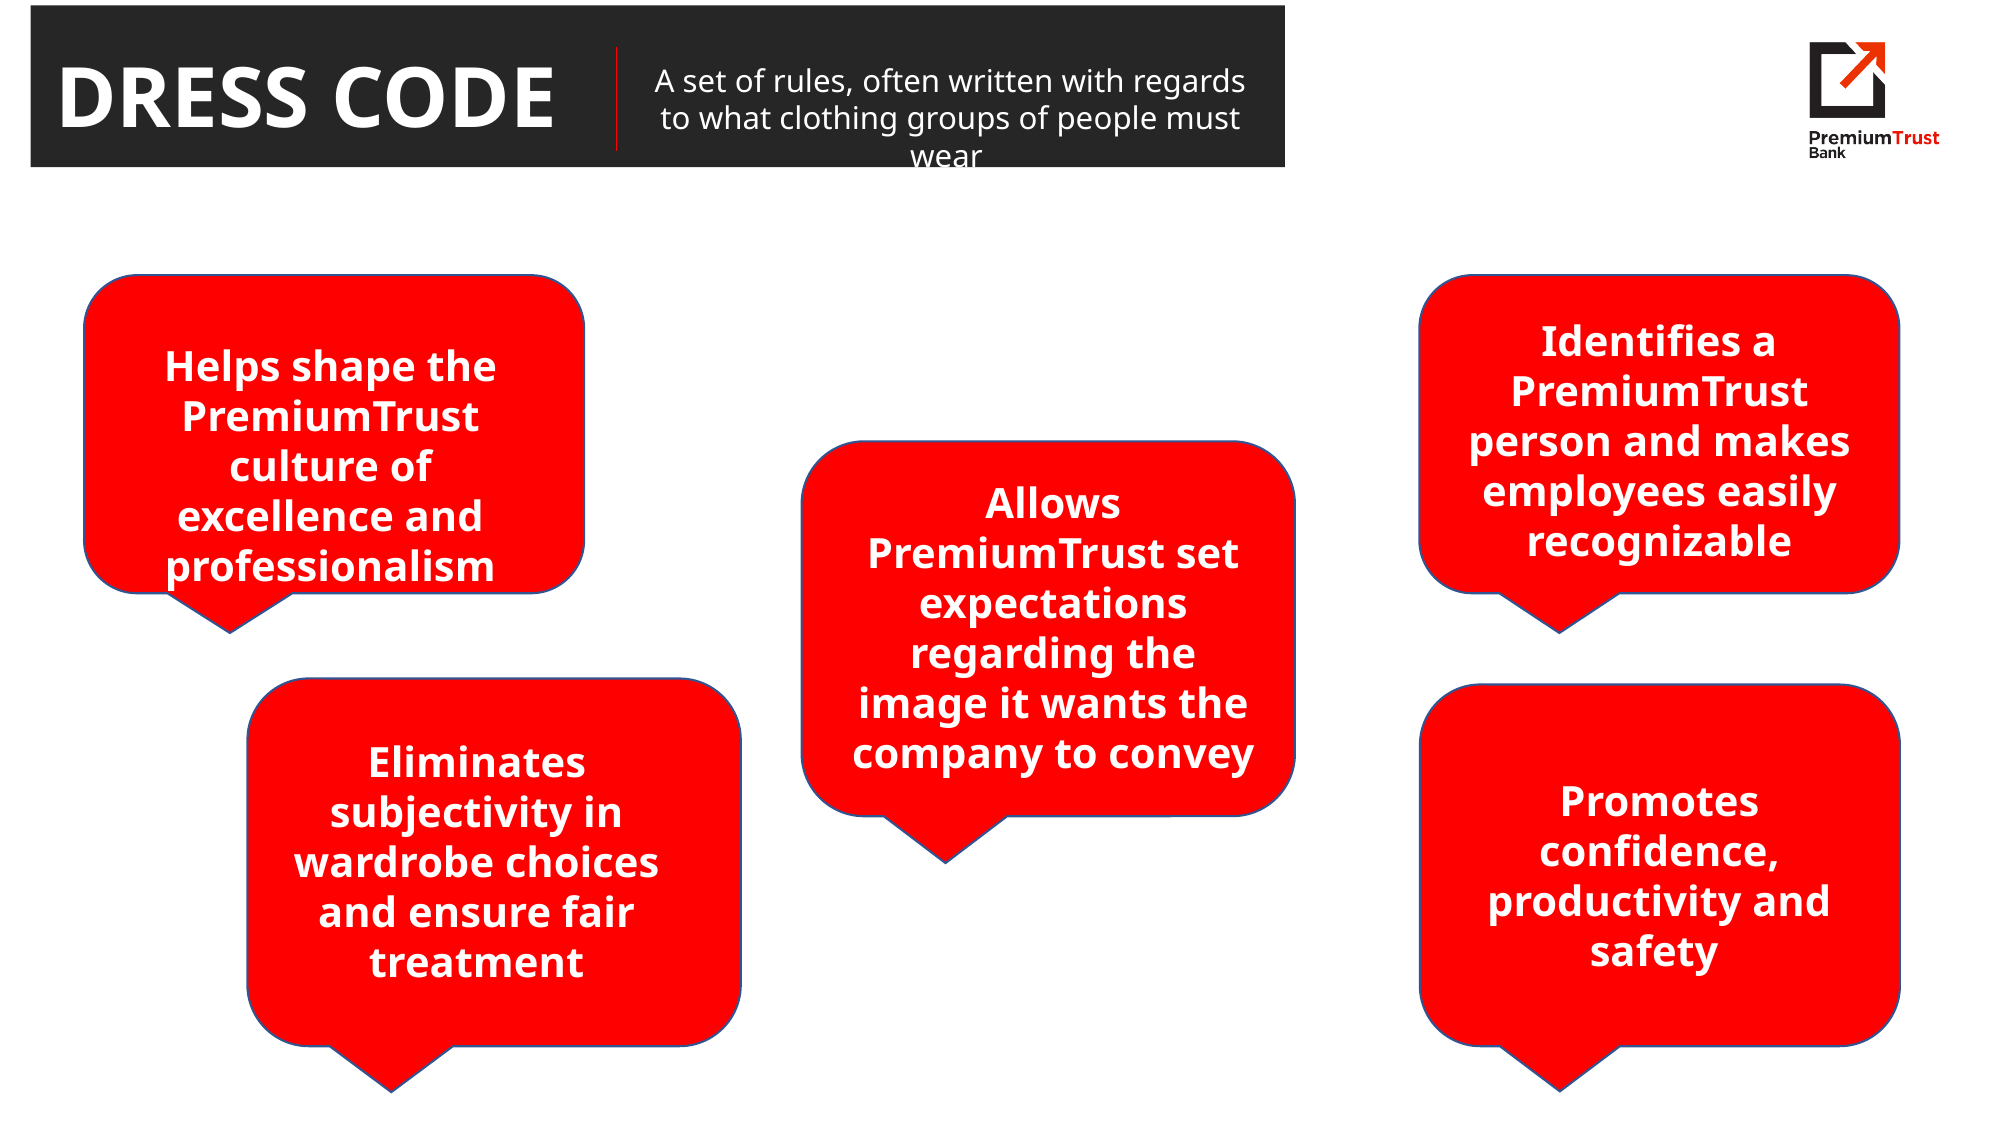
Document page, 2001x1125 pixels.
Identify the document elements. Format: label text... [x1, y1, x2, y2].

text_box Eliminates subjectivity in wardrobe choices and ensure fair treatment [247, 728, 706, 994]
text_box [1418, 274, 1901, 635]
text_box Helps shape the PremiumTrust culture of excellence and professionalism [100, 332, 561, 598]
text_box [30, 4, 1286, 168]
text_box [172, 598, 287, 635]
text_box A set of rules, often written with regards to what clothing groups of people must wear [629, 53, 1272, 181]
picture [1786, 14, 1970, 184]
text_box Allows PremiumTrust set expectations regarding the image it wants the company to convey [834, 469, 1272, 785]
text_box [82, 274, 586, 586]
text_box [246, 677, 742, 1094]
text_box DRESS CODE [30, 36, 604, 152]
text_box [800, 440, 1296, 865]
text_box Promotes confidence, productivity and safety [1447, 766, 1872, 982]
text_box [1418, 683, 1901, 1093]
text_box Identifies a PremiumTrust person and makes employees easily recognizable [1447, 307, 1872, 573]
